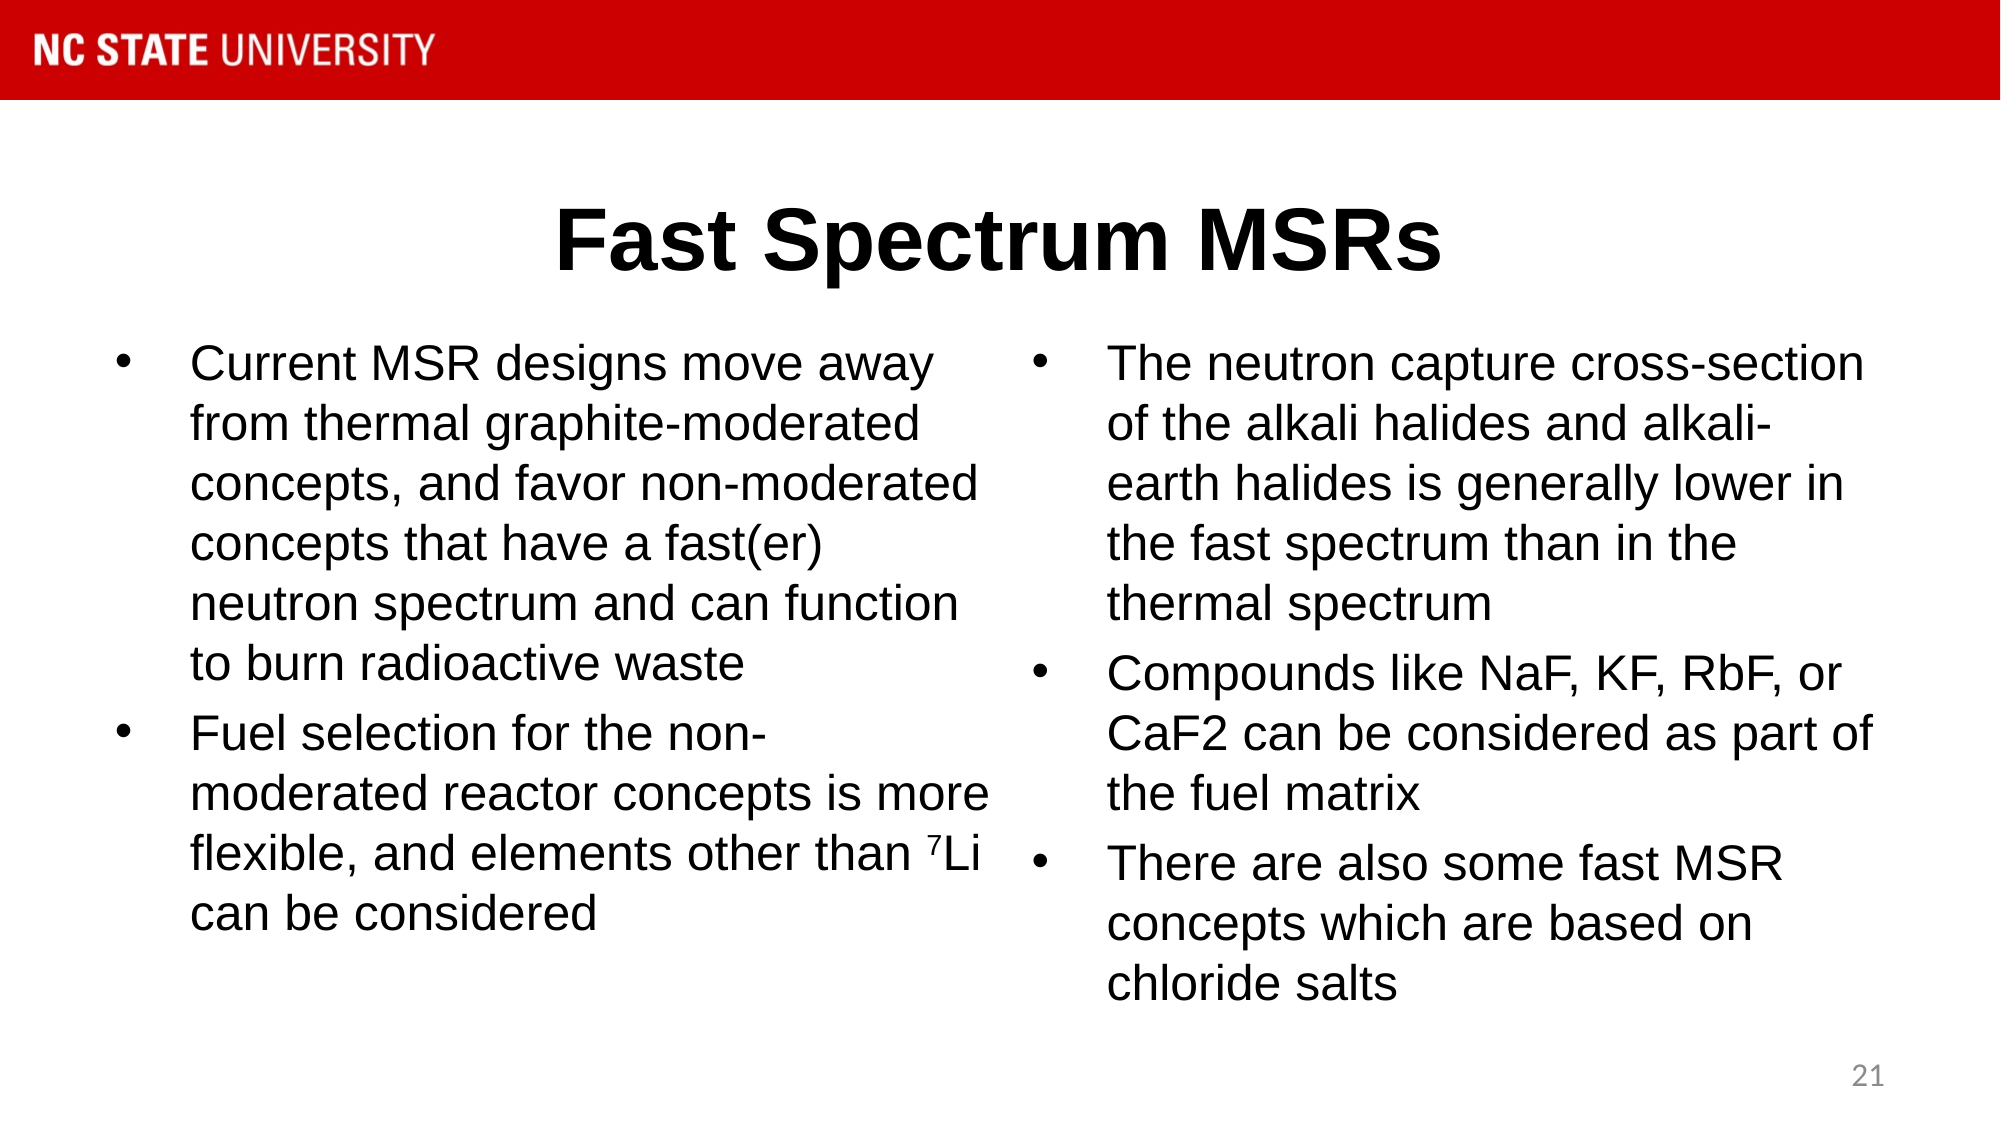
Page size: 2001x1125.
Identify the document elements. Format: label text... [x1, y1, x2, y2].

slide_number 21 [1433, 1042, 1900, 1103]
title Fast Spectrum MSRs [99, 147, 1900, 322]
picture [0, 0, 2001, 100]
list Current MSR designs move away from thermal graphite-moderated concepts, and favor non-moderated concepts that have a fast(er) neutron spectrum and can function to burn radioactive waste Fuel selection for the non-moderated reactor concepts is more flexible, and elements other than 7Li can be considered [99, 322, 1016, 1005]
list The neutron capture cross-section of the alkali halides and alkali-earth halides is generally lower in the fast spectrum than in the thermal spectrum Compounds like NaF, KF, RbF, or CaF2 can be considered as part of the fuel matrix There are also some fast MSR concepts which are based on chloride salts [1016, 322, 1900, 1005]
